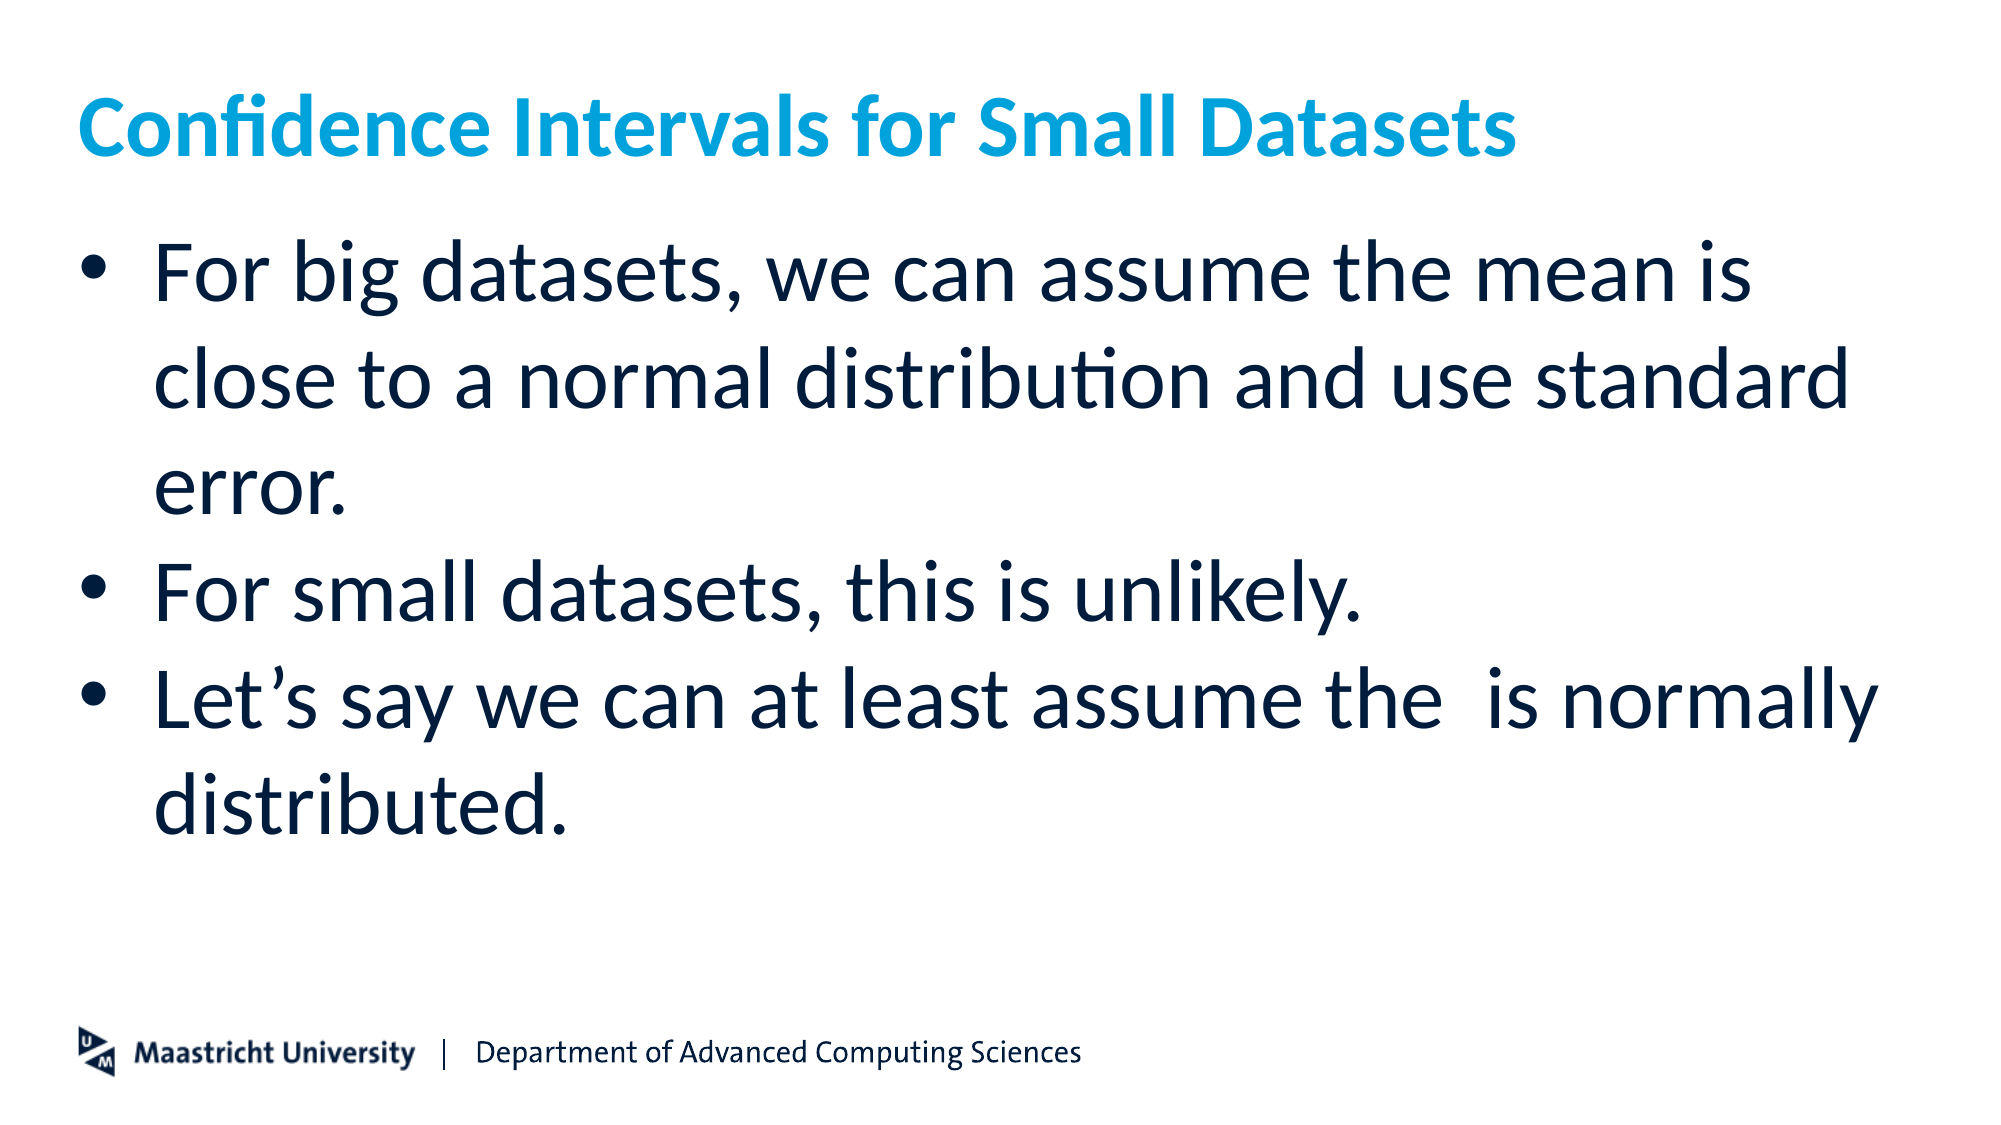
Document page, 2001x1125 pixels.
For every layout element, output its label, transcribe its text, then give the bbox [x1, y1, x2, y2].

title Confidence Intervals for Small Datasets [78, 67, 1900, 192]
